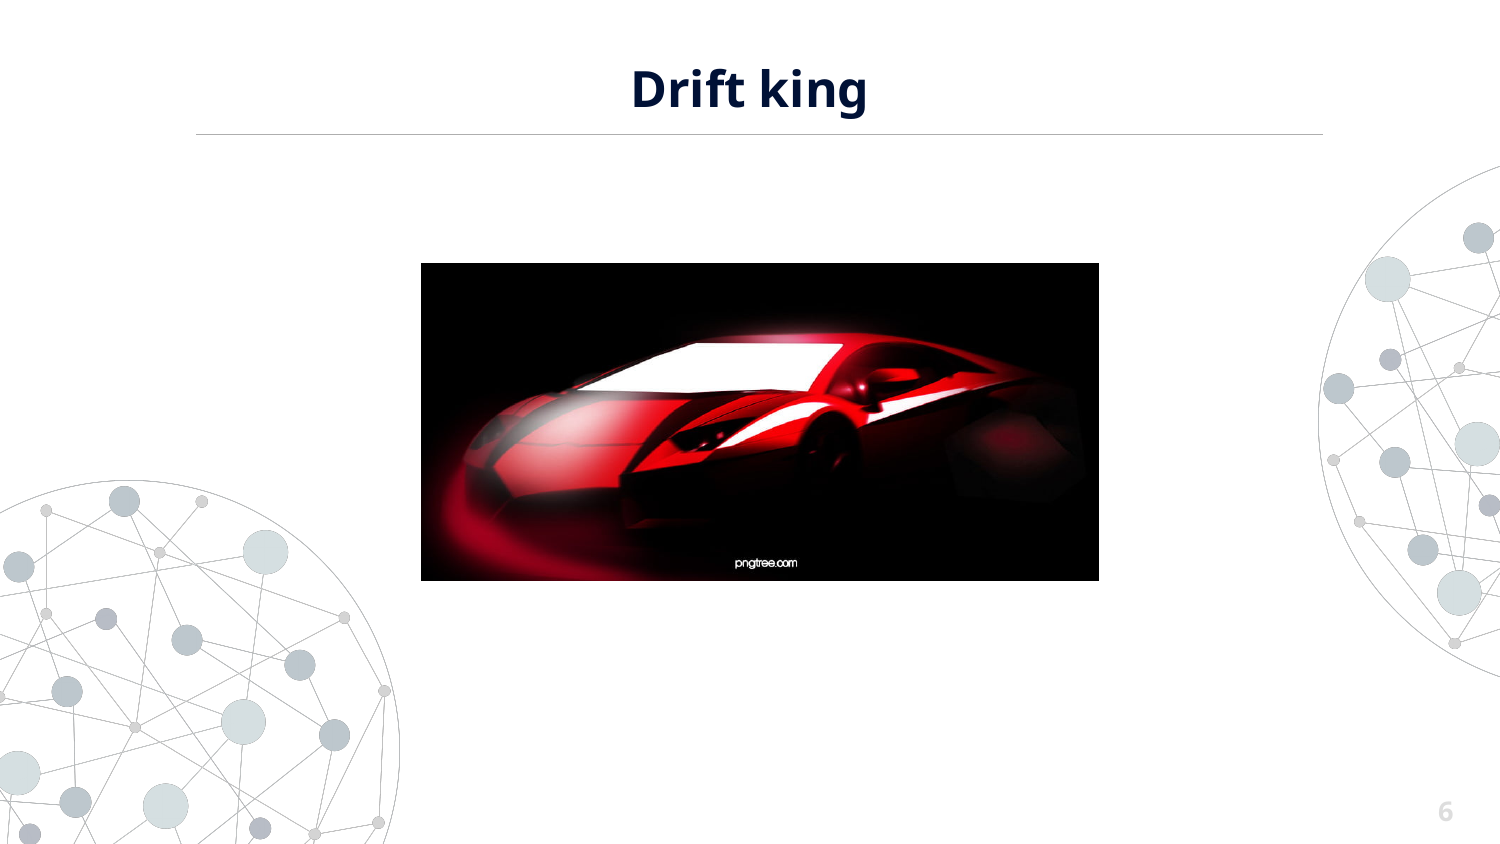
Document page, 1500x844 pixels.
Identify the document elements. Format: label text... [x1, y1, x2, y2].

picture [0, 479, 400, 844]
picture [421, 262, 1099, 581]
slide_number 6 [1378, 779, 1469, 844]
picture [1317, 151, 1500, 693]
title Drift king [128, 17, 1372, 133]
